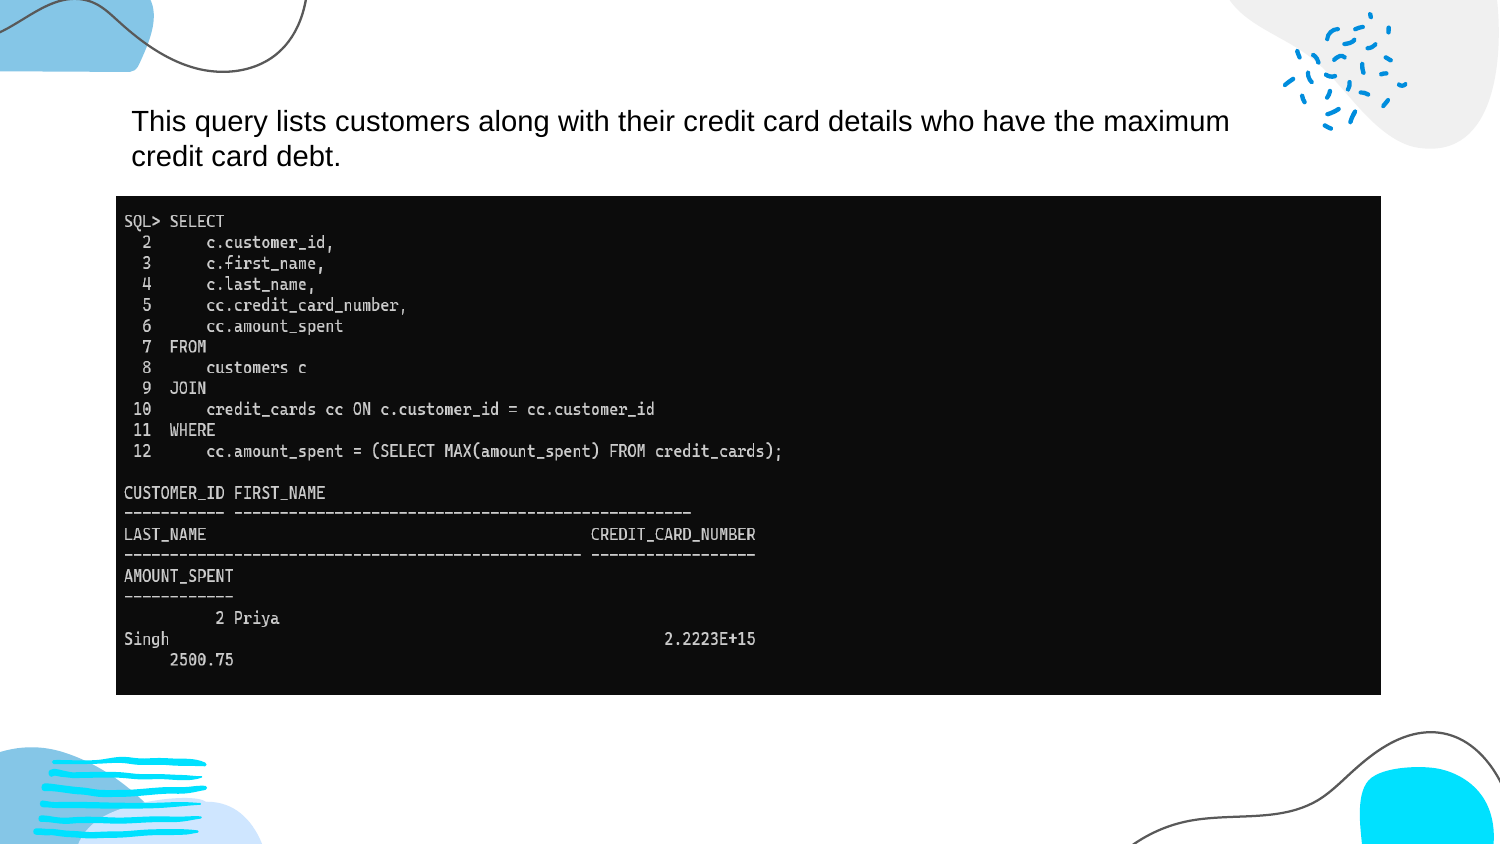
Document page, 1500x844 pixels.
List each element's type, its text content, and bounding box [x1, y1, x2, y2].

text_box This query lists customers along with their credit card details who have the maximum credit card debt. [116, 94, 1277, 180]
picture [116, 196, 1382, 695]
